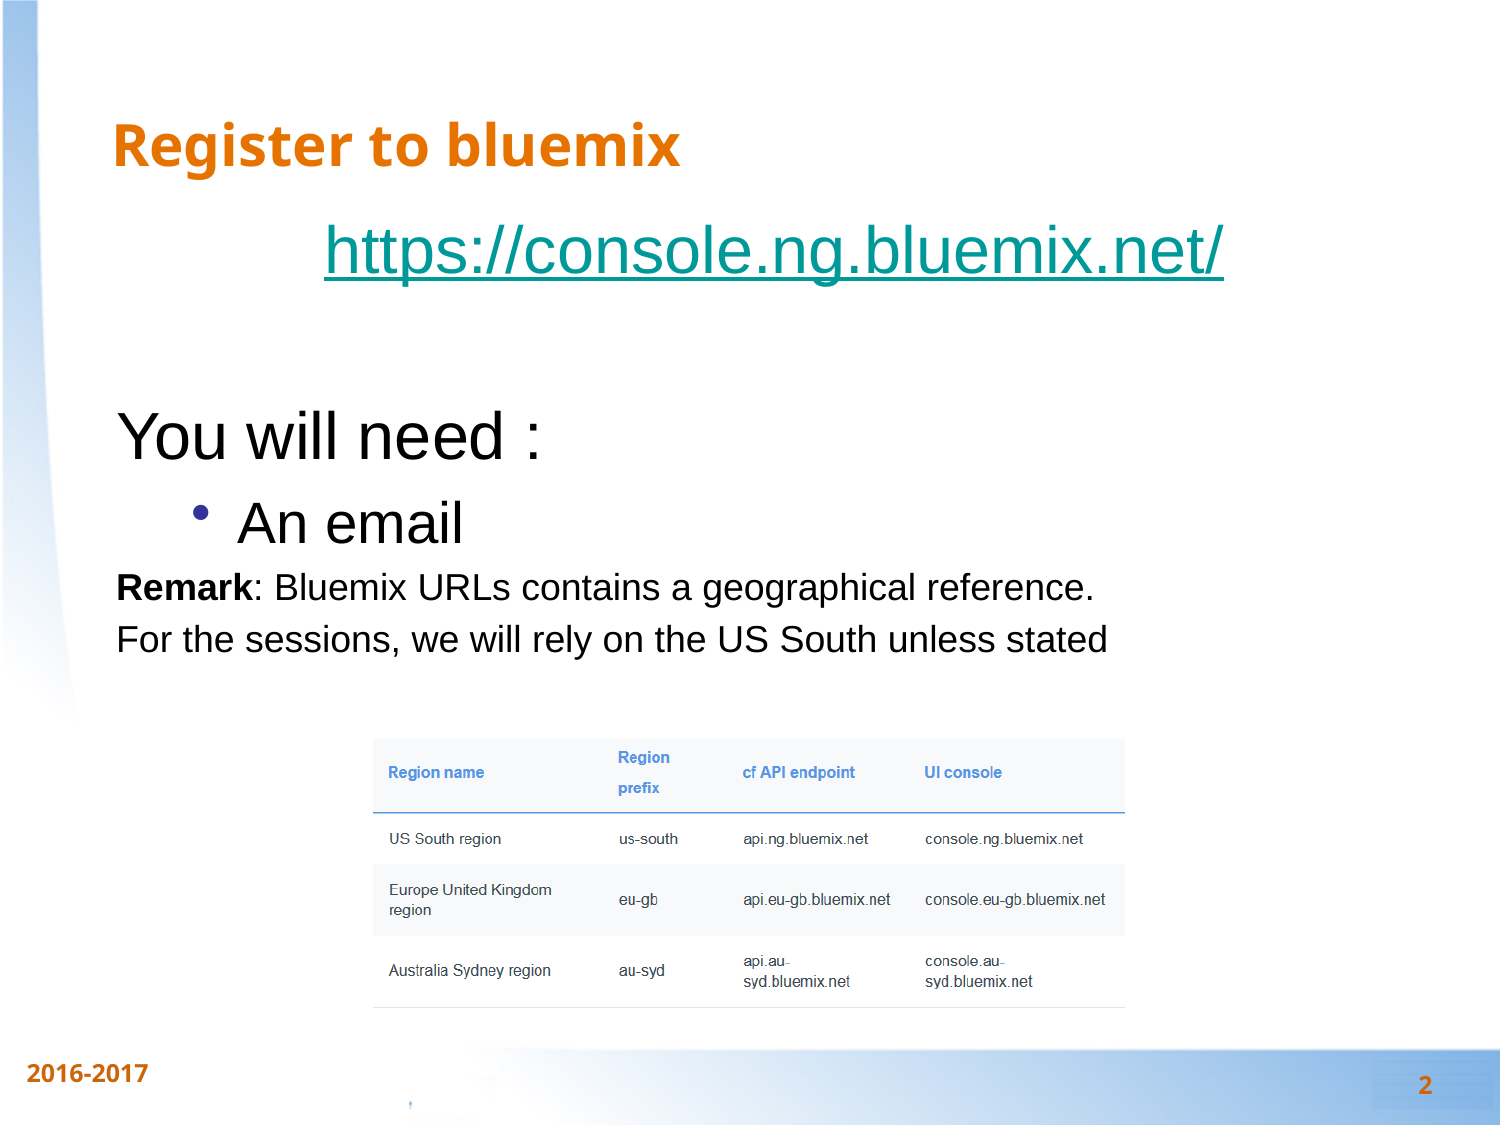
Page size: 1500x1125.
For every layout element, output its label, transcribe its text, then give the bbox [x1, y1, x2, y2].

picture [0, 0, 1500, 1125]
picture [370, 739, 1135, 1014]
list https://console.ng.bluemix.net/ You will need : An email Remark: Bluemix URLs contains a geographical reference. For the sessions, we will rely on the US South unless stated [101, 199, 1447, 1059]
title Register to bluemix [96, 90, 1472, 186]
slide_number 2 [1394, 1058, 1500, 1112]
